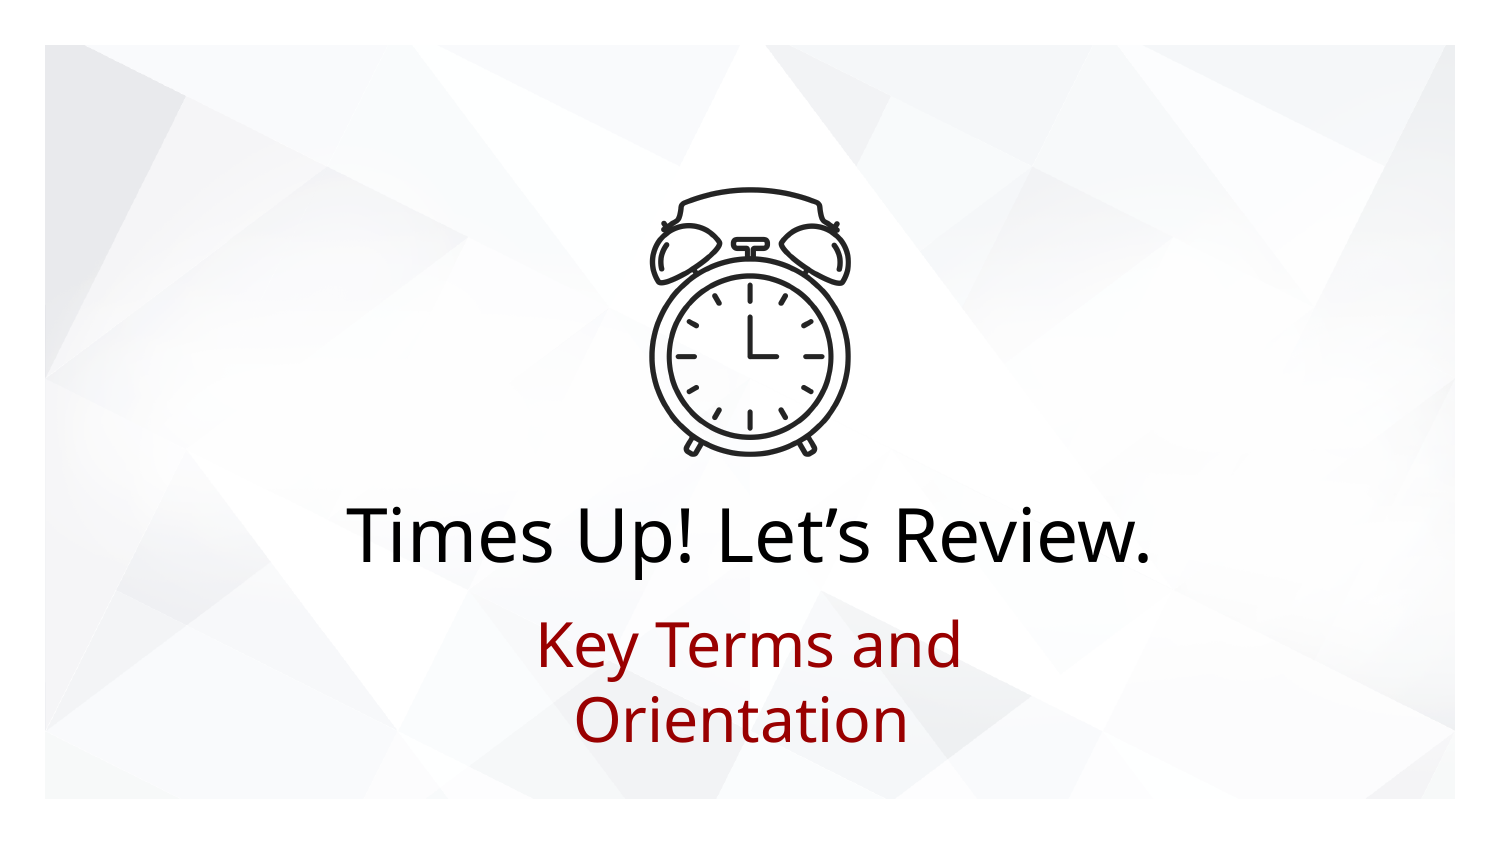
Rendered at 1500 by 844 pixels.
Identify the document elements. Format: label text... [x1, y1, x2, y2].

text_box Key Terms and Orientation [407, 589, 1093, 756]
picture [45, 45, 1455, 799]
